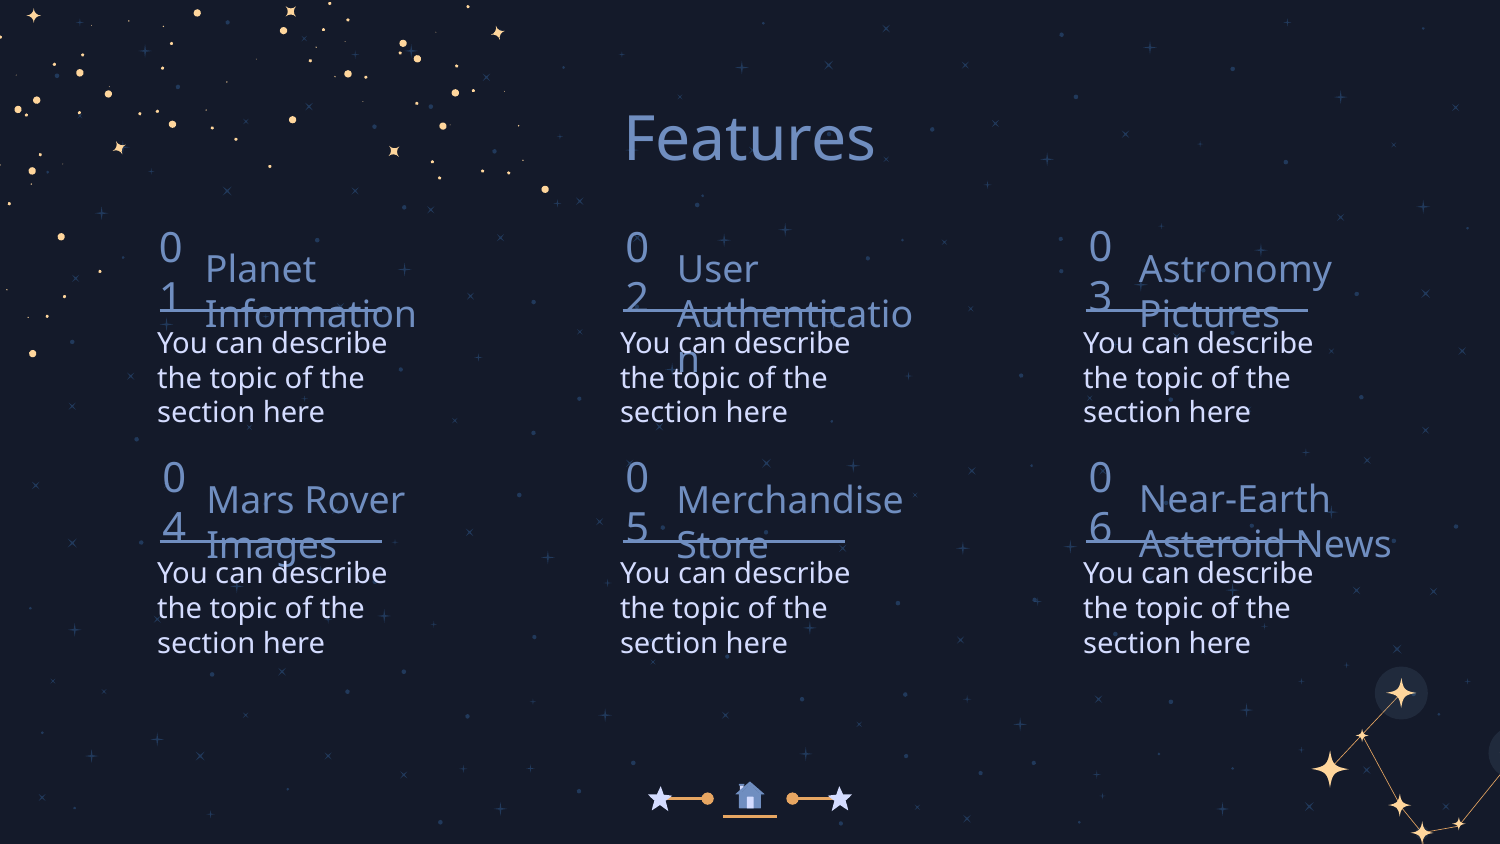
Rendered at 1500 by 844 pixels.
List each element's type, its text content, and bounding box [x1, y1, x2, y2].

title 01 [149, 245, 193, 296]
text_box [792, 780, 861, 817]
subtitle You can describe the topic of the section here [605, 308, 892, 437]
subtitle You can describe the topic of the section here [142, 308, 429, 437]
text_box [792, 785, 853, 812]
subtitle Merchandise Store [661, 475, 978, 527]
subtitle You can describe the topic of the section here [142, 539, 429, 667]
subtitle Astronomy Pictures [1124, 244, 1425, 296]
title Features [116, 88, 1383, 183]
text_box [639, 780, 708, 817]
subtitle Planet Information [189, 245, 477, 297]
subtitle Mars Rover Images [191, 475, 543, 527]
subtitle Near-Earth Asteroid News [1124, 474, 1500, 526]
subtitle User Authentication [661, 245, 949, 297]
subtitle You can describe the topic of the section here [605, 539, 892, 667]
title 06 [1077, 474, 1124, 526]
subtitle You can describe the topic of the section here [1068, 539, 1356, 667]
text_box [722, 781, 778, 817]
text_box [647, 785, 708, 812]
title 05 [614, 474, 661, 526]
title 02 [614, 245, 661, 296]
title 03 [1077, 244, 1124, 296]
subtitle You can describe the topic of the section here [1068, 308, 1356, 437]
title 04 [152, 475, 196, 526]
